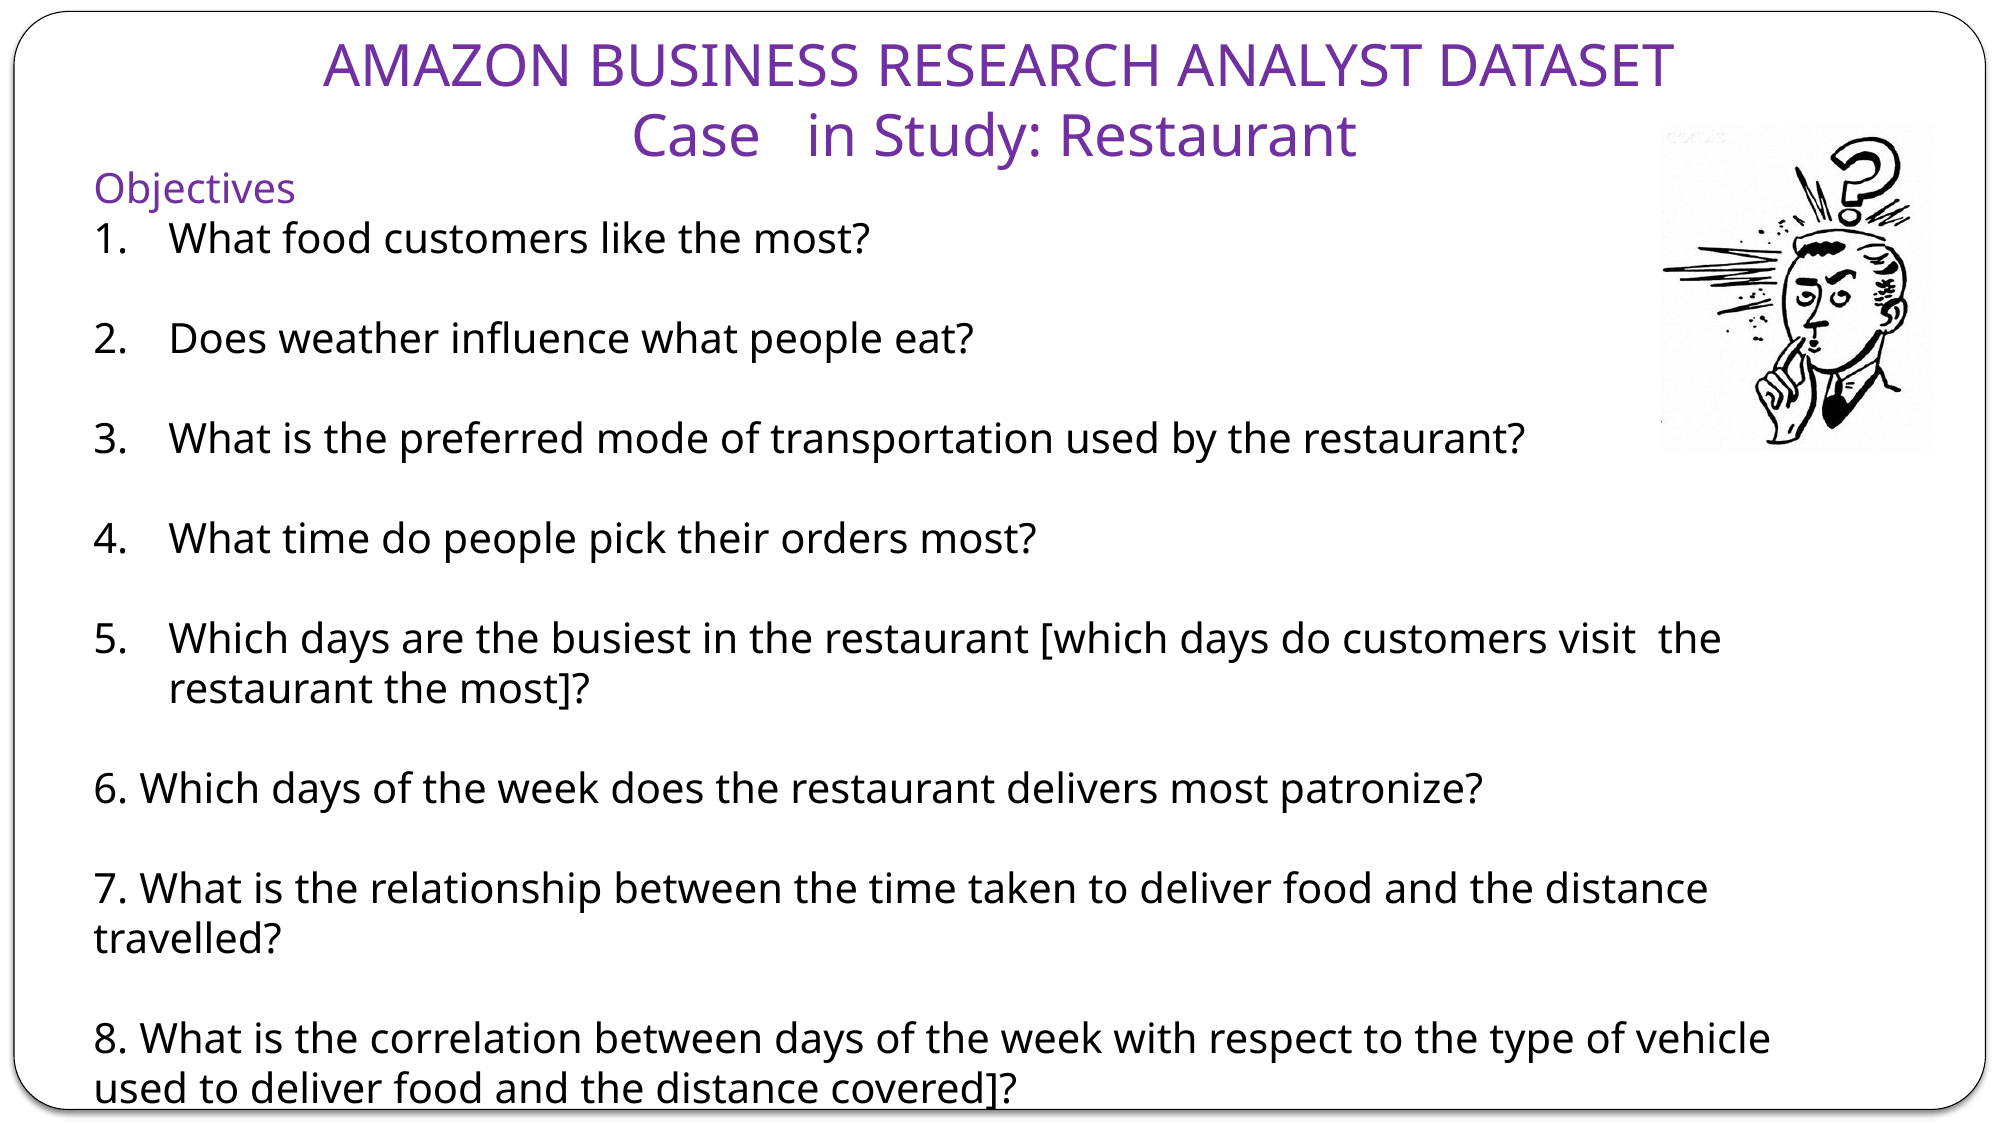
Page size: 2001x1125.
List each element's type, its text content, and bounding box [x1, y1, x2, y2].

picture [1661, 126, 1933, 451]
text_box AMAZON BUSINESS RESEARCH ANALYST DATASET Case in Study: Restaurant [41, 20, 1948, 176]
text_box Objectives What food customers like the most? Does weather influence what people eat? What is the preferred mode of transportation used by the restaurant? What time do people pick their orders most? Which days are the busiest in the restaurant [which days do customers visit the restaurant the most]? 6. Which days of the week does the restaurant delivers most patronize? 7. What is the relationship between the time taken to deliver food and the distance travelled? 8. What is the correlation between days of the week with respect to the type of vehicle used to deliver food and the distance covered]? [78, 176, 1834, 1125]
